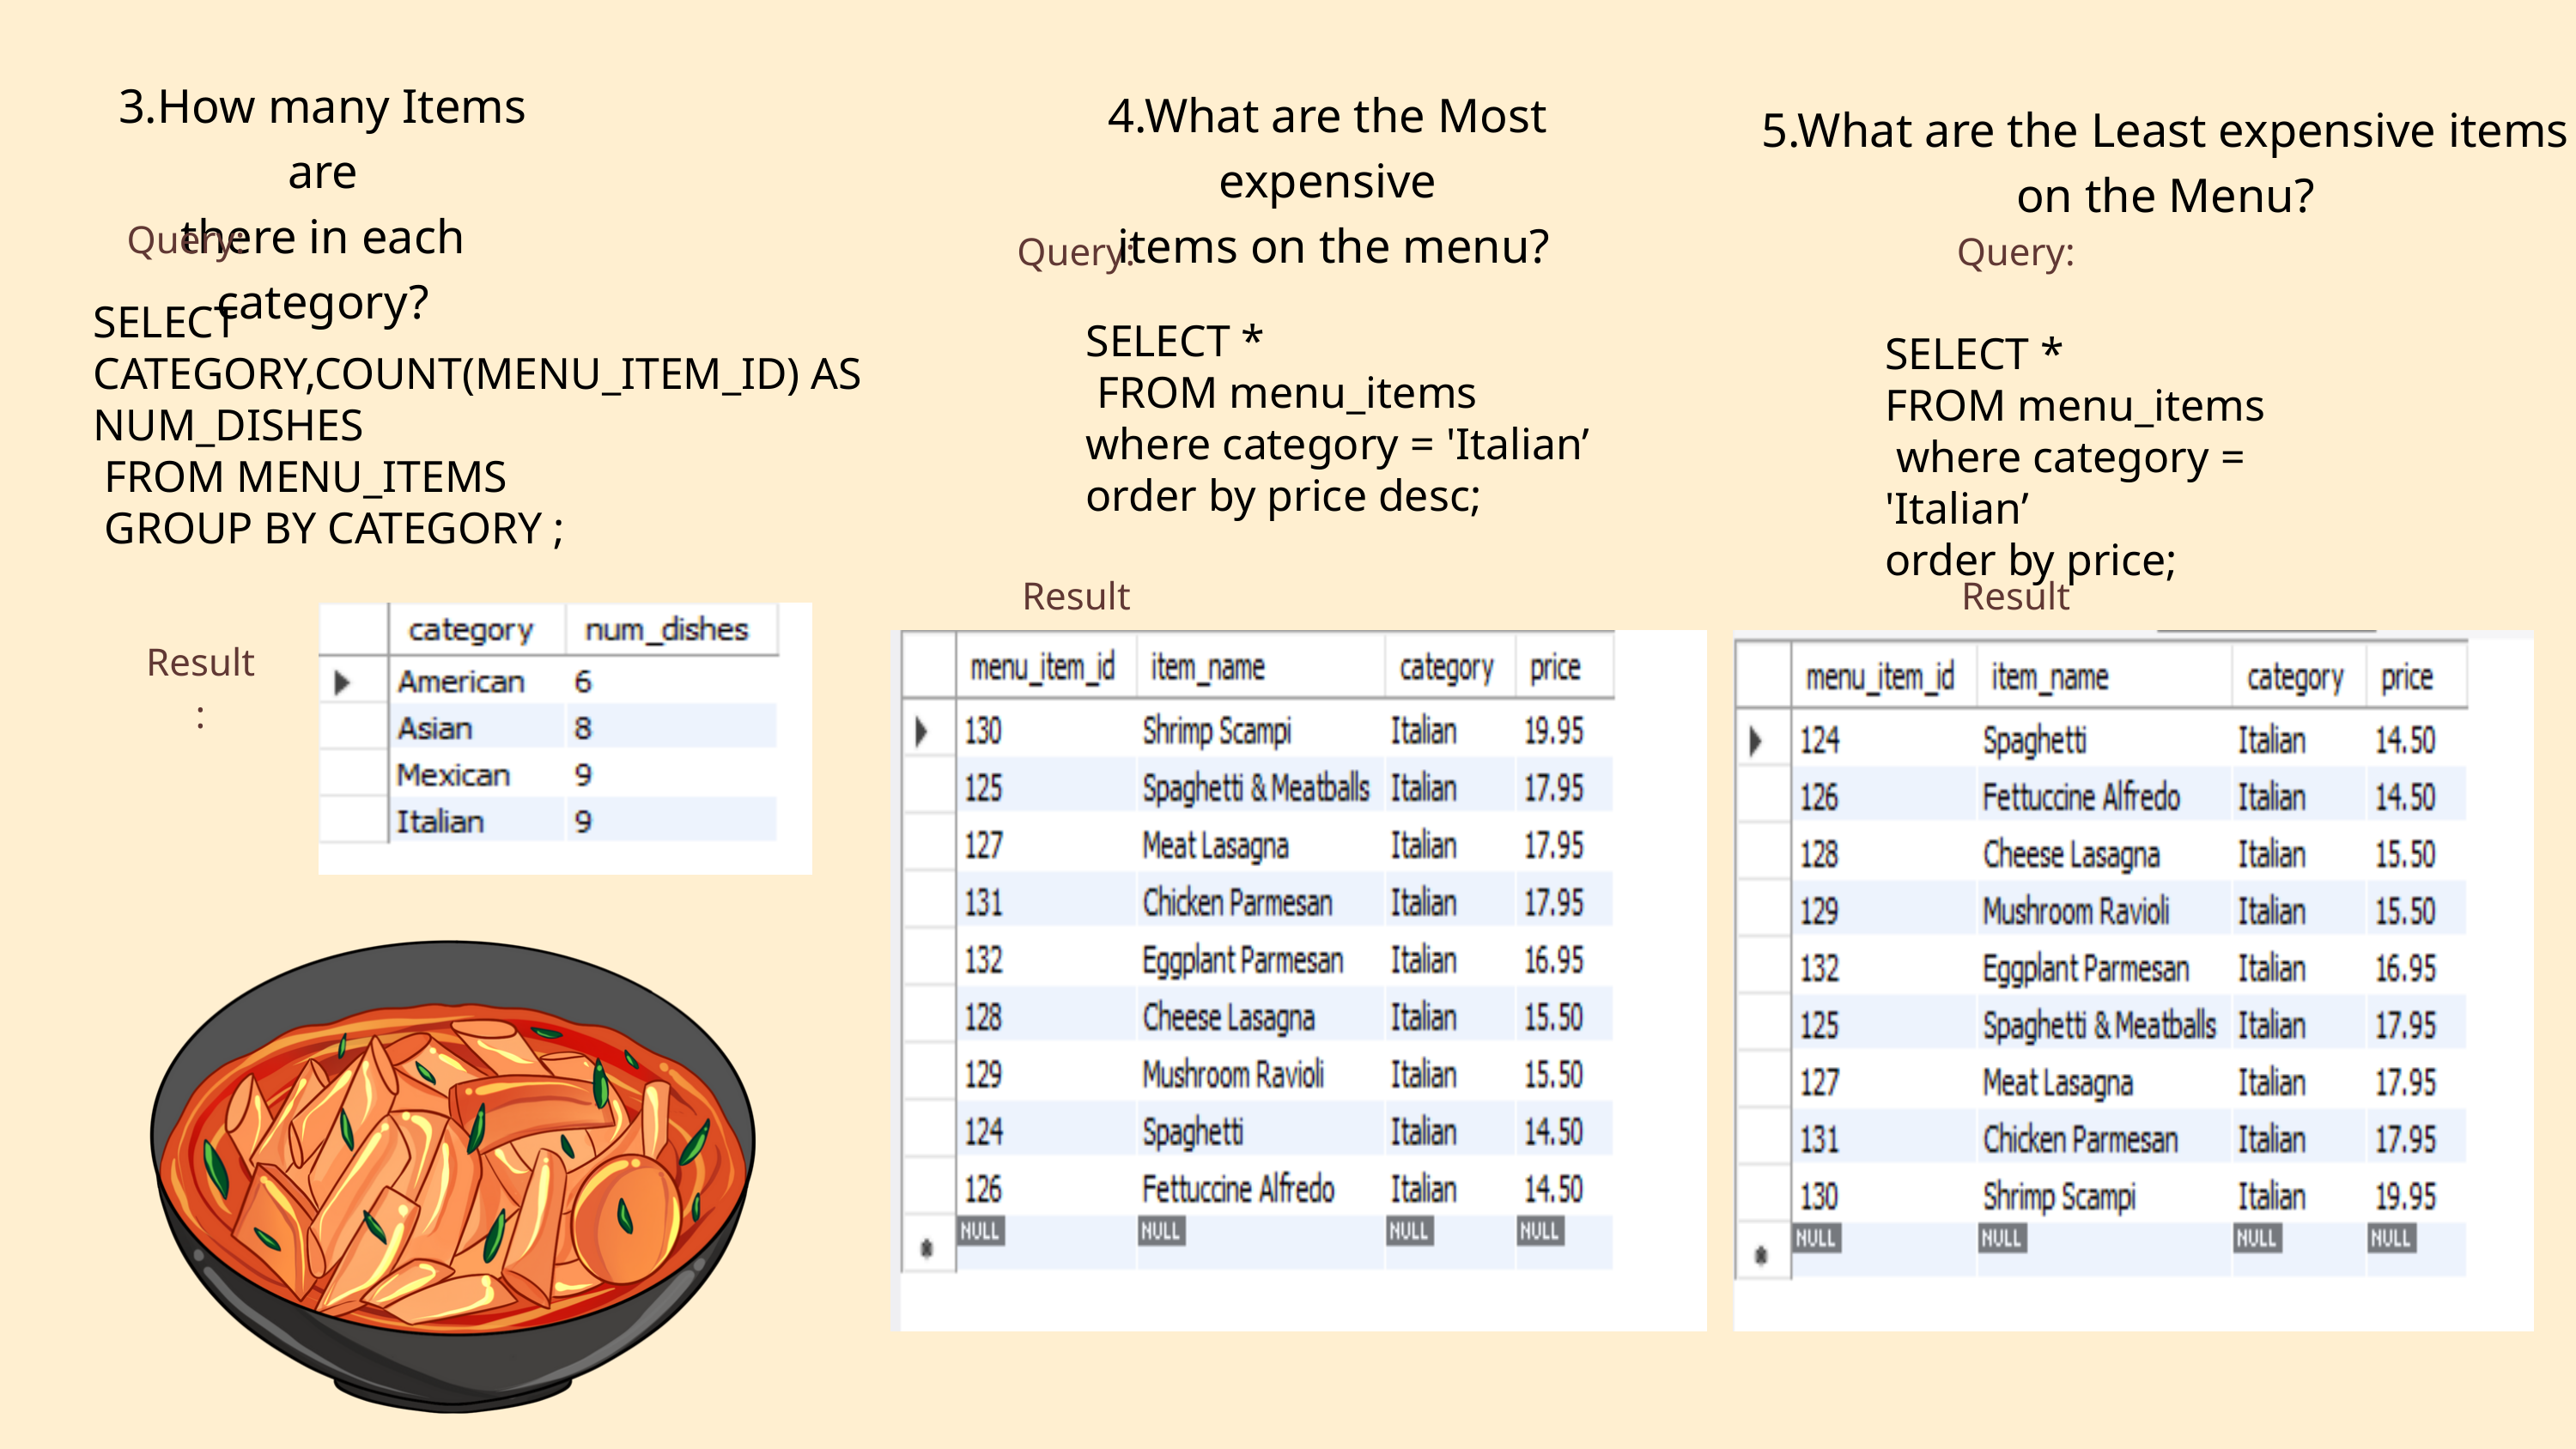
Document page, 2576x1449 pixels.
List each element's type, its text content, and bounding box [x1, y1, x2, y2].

picture [319, 602, 812, 875]
picture [1733, 630, 2534, 1331]
text_box 4.What are the Most expensive items on the menu? [1011, 76, 1645, 273]
text_box Query: [1804, 222, 2228, 274]
picture [890, 630, 1707, 1331]
text_box Result: [144, 630, 257, 737]
text_box [149, 940, 756, 1415]
text_box Query: [0, 209, 398, 262]
text_box Result: [1959, 591, 2072, 629]
text_box SELECT * FROM menu_items where category = 'Italian’ order by price; [1872, 319, 2394, 591]
text_box 5.What are the Least expensive items on the Menu? [1755, 91, 2576, 222]
text_box SELECT * FROM menu_items where category = 'Italian’ order by price desc; [1072, 307, 1661, 526]
text_box Result: [1020, 565, 1133, 629]
text_box 3.How many Items are there in each category? [80, 67, 566, 288]
text_box Query: [864, 221, 1288, 274]
text_box SELECT CATEGORY,COUNT(MENU_ITEM_ID) AS NUM_DISHES FROM MENU_ITEMS GROUP BY CATEGORY ; [80, 288, 891, 559]
